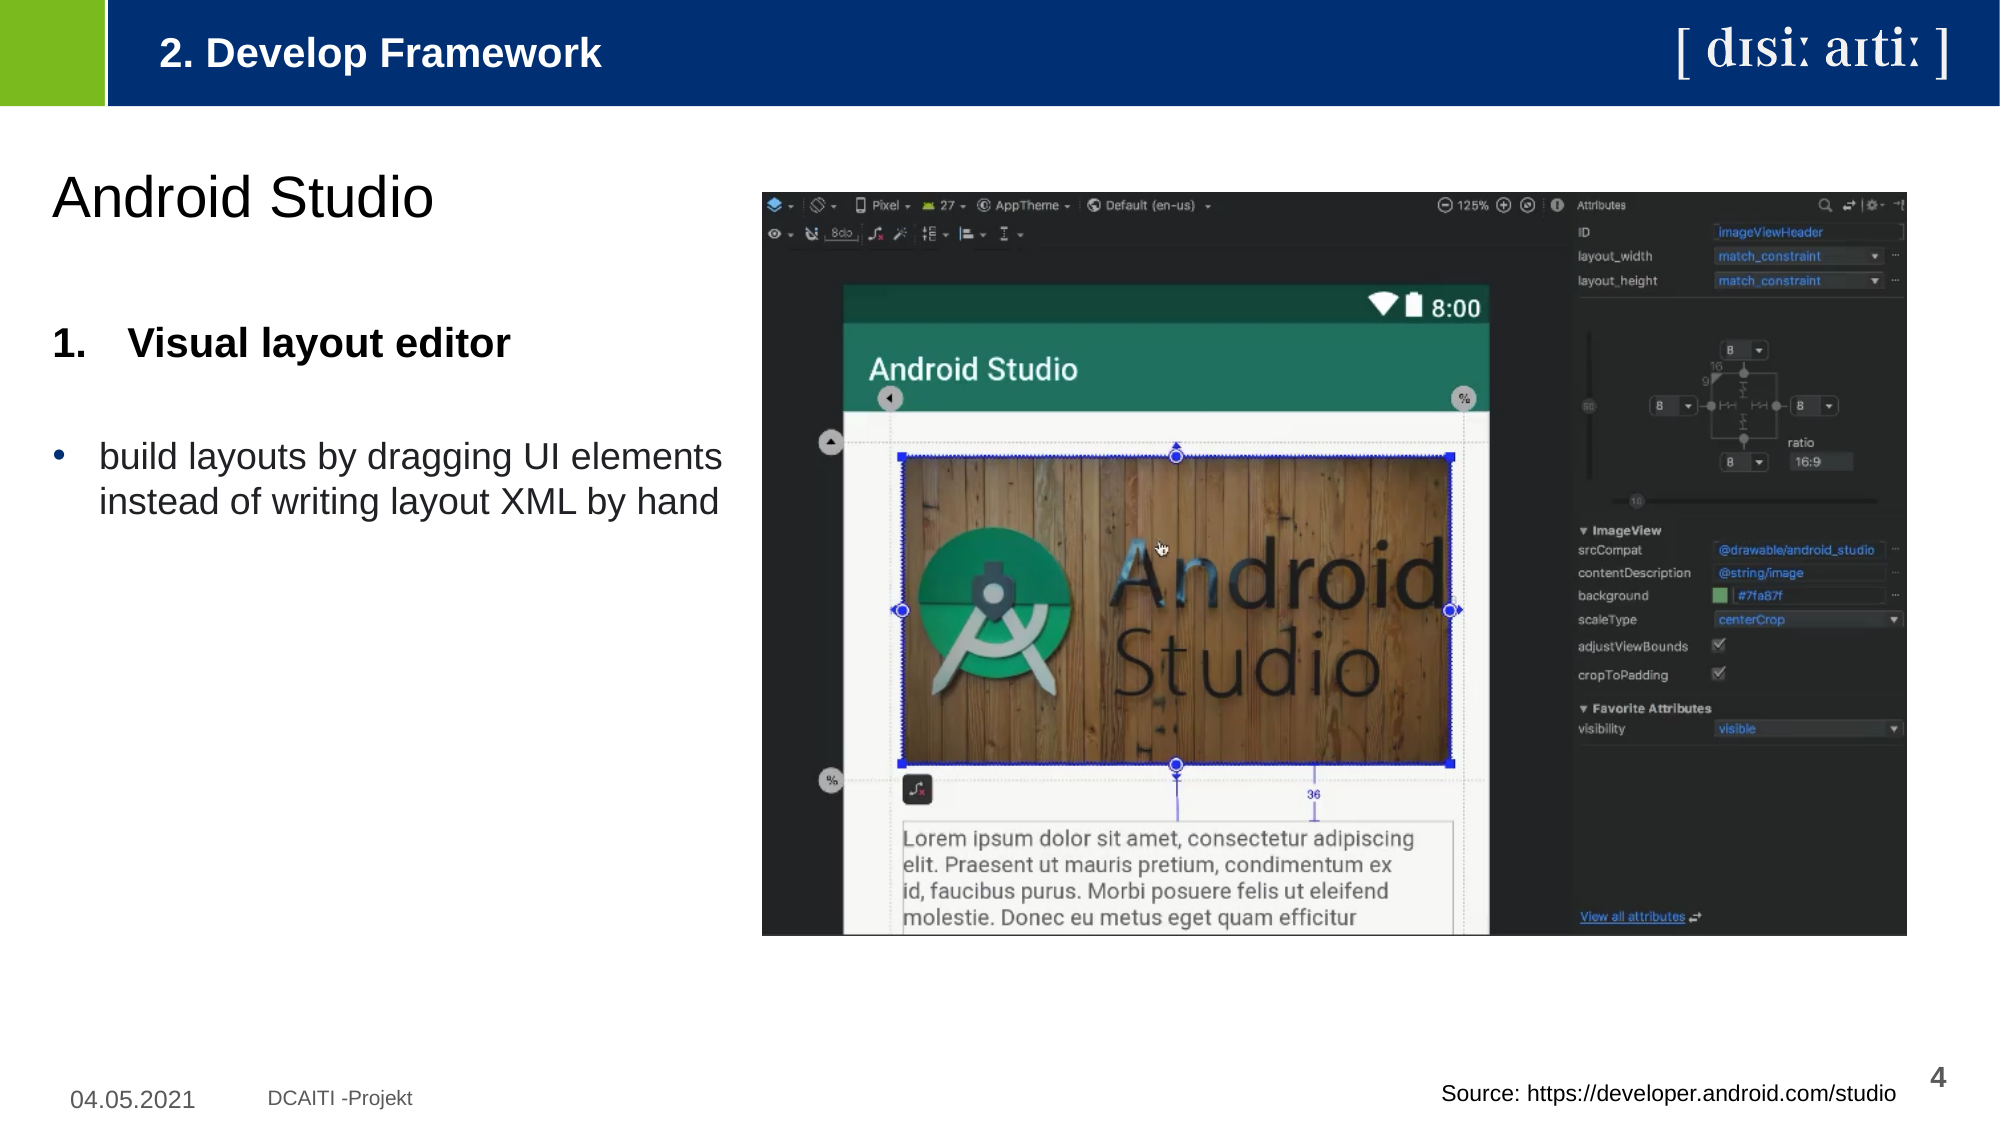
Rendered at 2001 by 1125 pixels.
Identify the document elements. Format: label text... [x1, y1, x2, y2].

text_box Source: https://developer.android.com/studio [1426, 1070, 1912, 1113]
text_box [761, 191, 1908, 937]
text_box 04.05.2021 [52, 1071, 215, 1125]
text_box 2. Develop Framework [106, 0, 1628, 107]
text_box Android Studio Visual layout editor build layouts by dragging UI elements instead of writing layout XML by hand [52, 159, 800, 1019]
text_box 4 [1850, 1022, 1947, 1125]
text_box DCAITI -Projekt [267, 1071, 1841, 1125]
